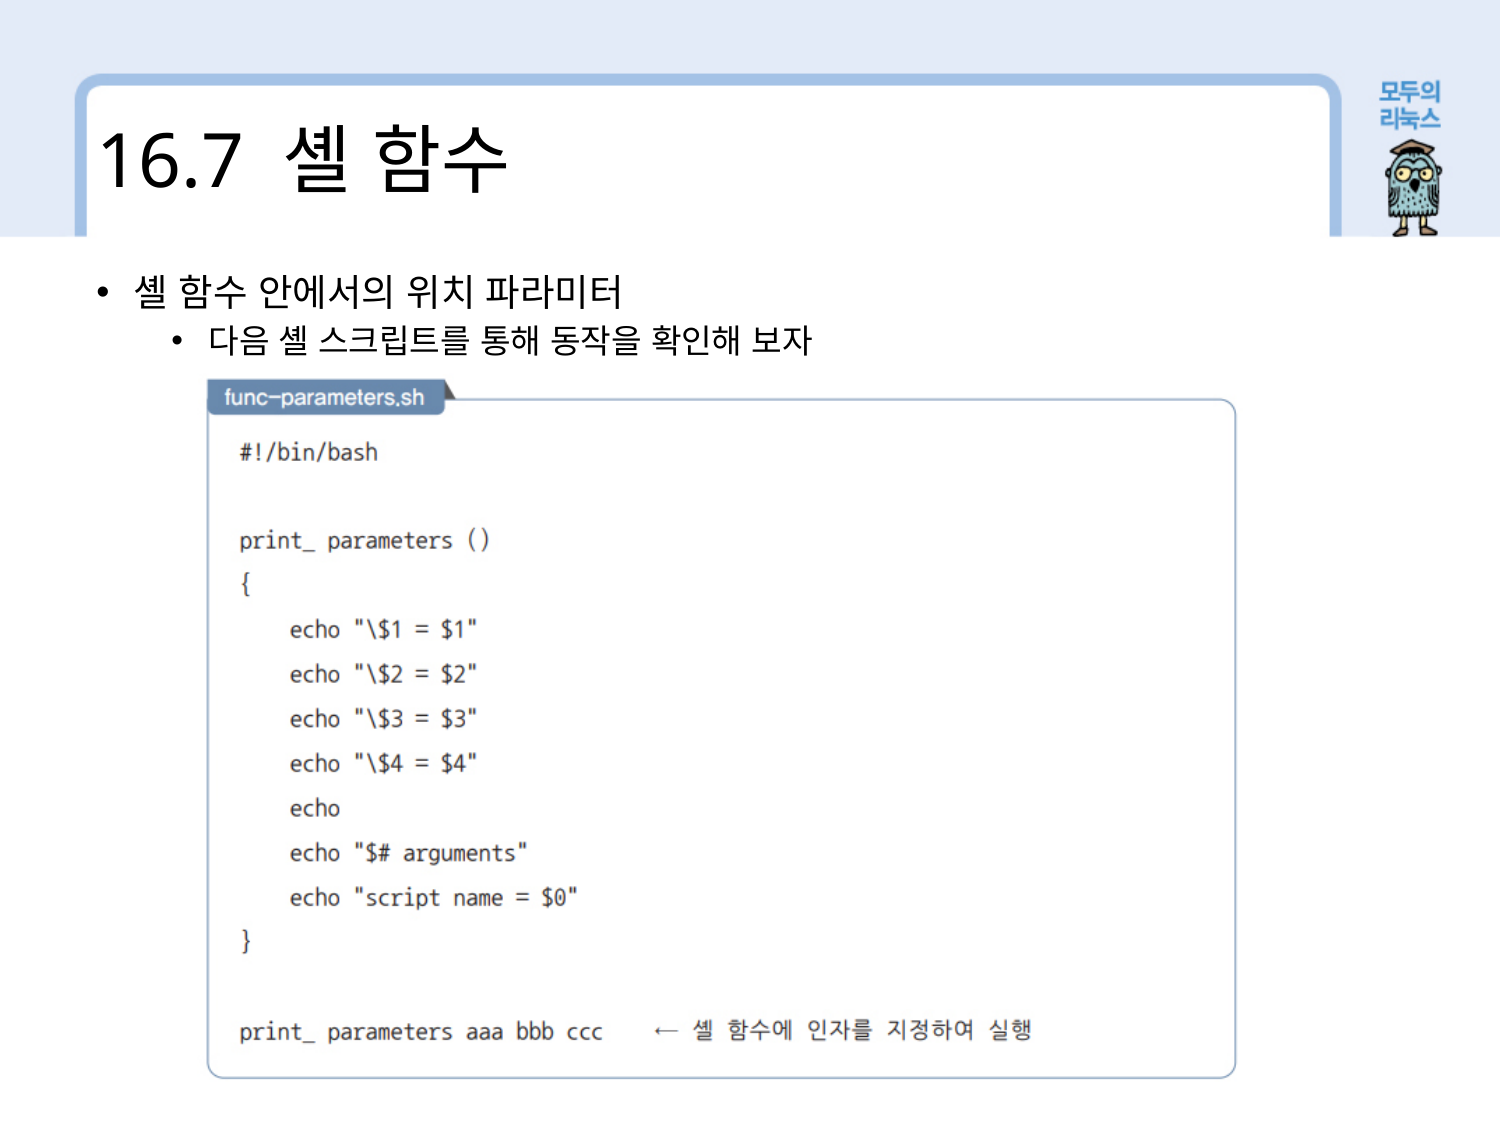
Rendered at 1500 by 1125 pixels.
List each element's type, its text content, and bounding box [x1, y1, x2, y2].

picture [0, 0, 1500, 1125]
text_box 16.7 셸 함수 [81, 115, 1335, 221]
text_box 셸 함수 안에서의 위치 파라미터 다음 셸 스크립트를 통해 동작을 확인해 보자 [81, 266, 1385, 1024]
